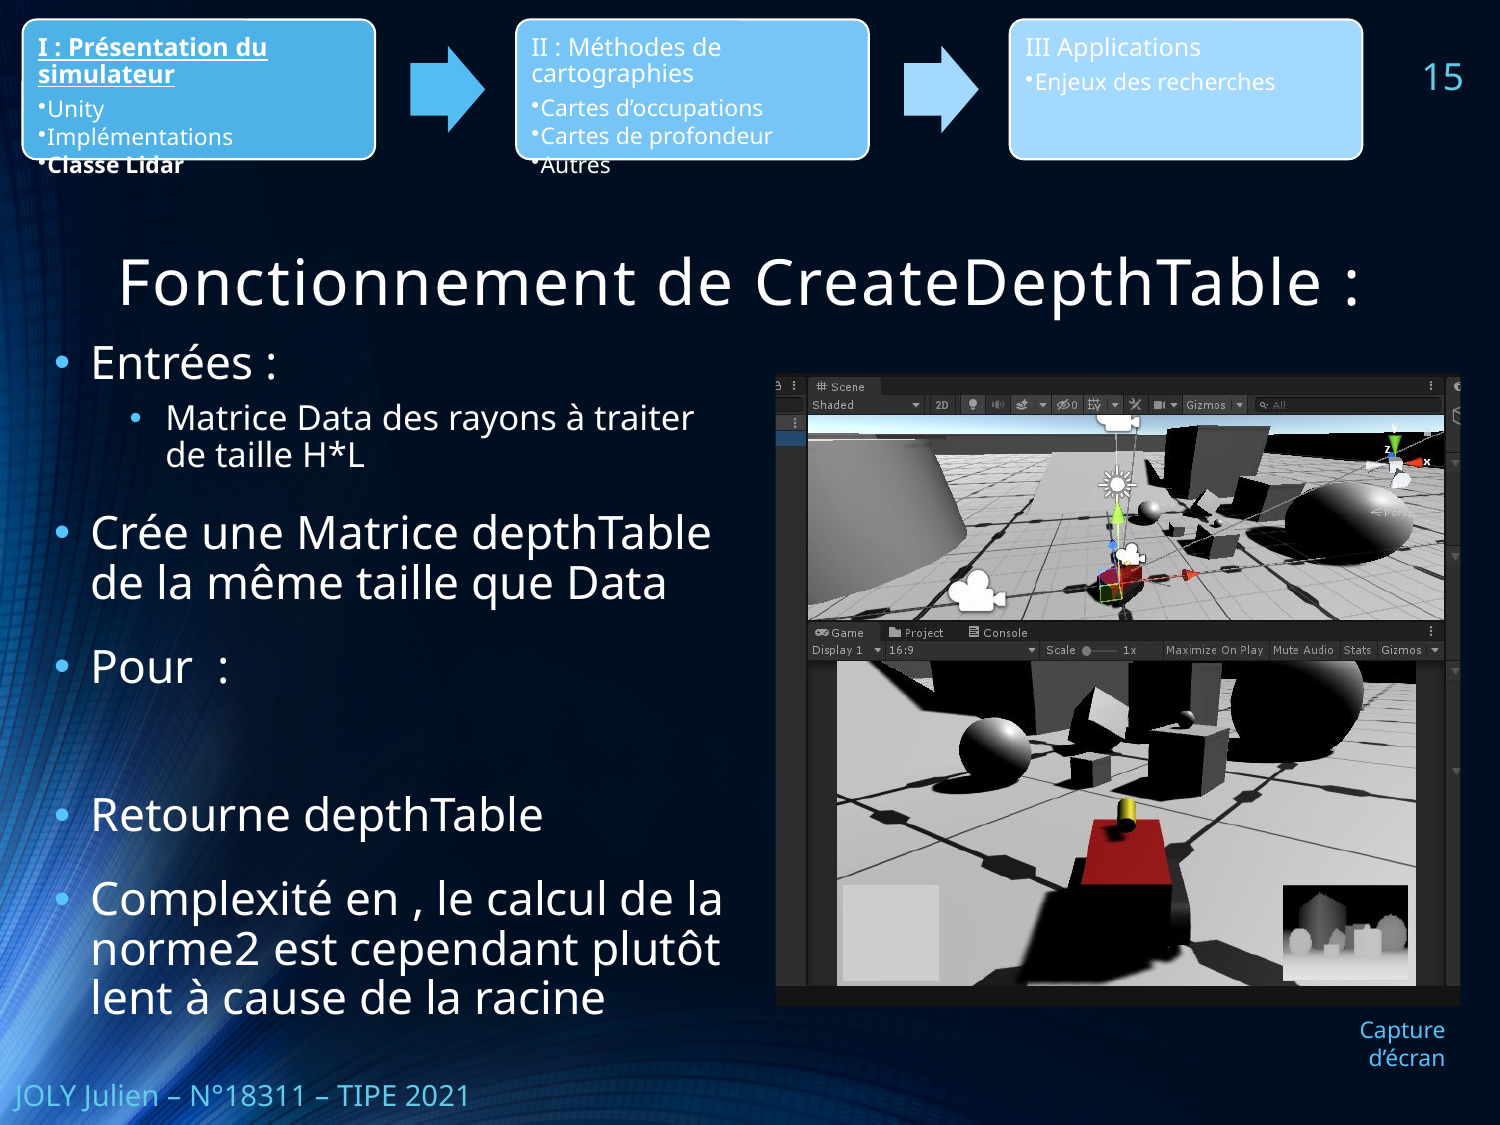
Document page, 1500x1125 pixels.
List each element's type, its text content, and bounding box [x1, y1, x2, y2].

slide_number 15 [1365, 19, 1480, 138]
picture [0, 0, 1500, 1125]
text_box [20, 19, 1365, 160]
title Fonctionnement de CreateDepthTable : [102, 176, 1398, 327]
text_box Capture d’écran [1270, 1008, 1461, 1078]
